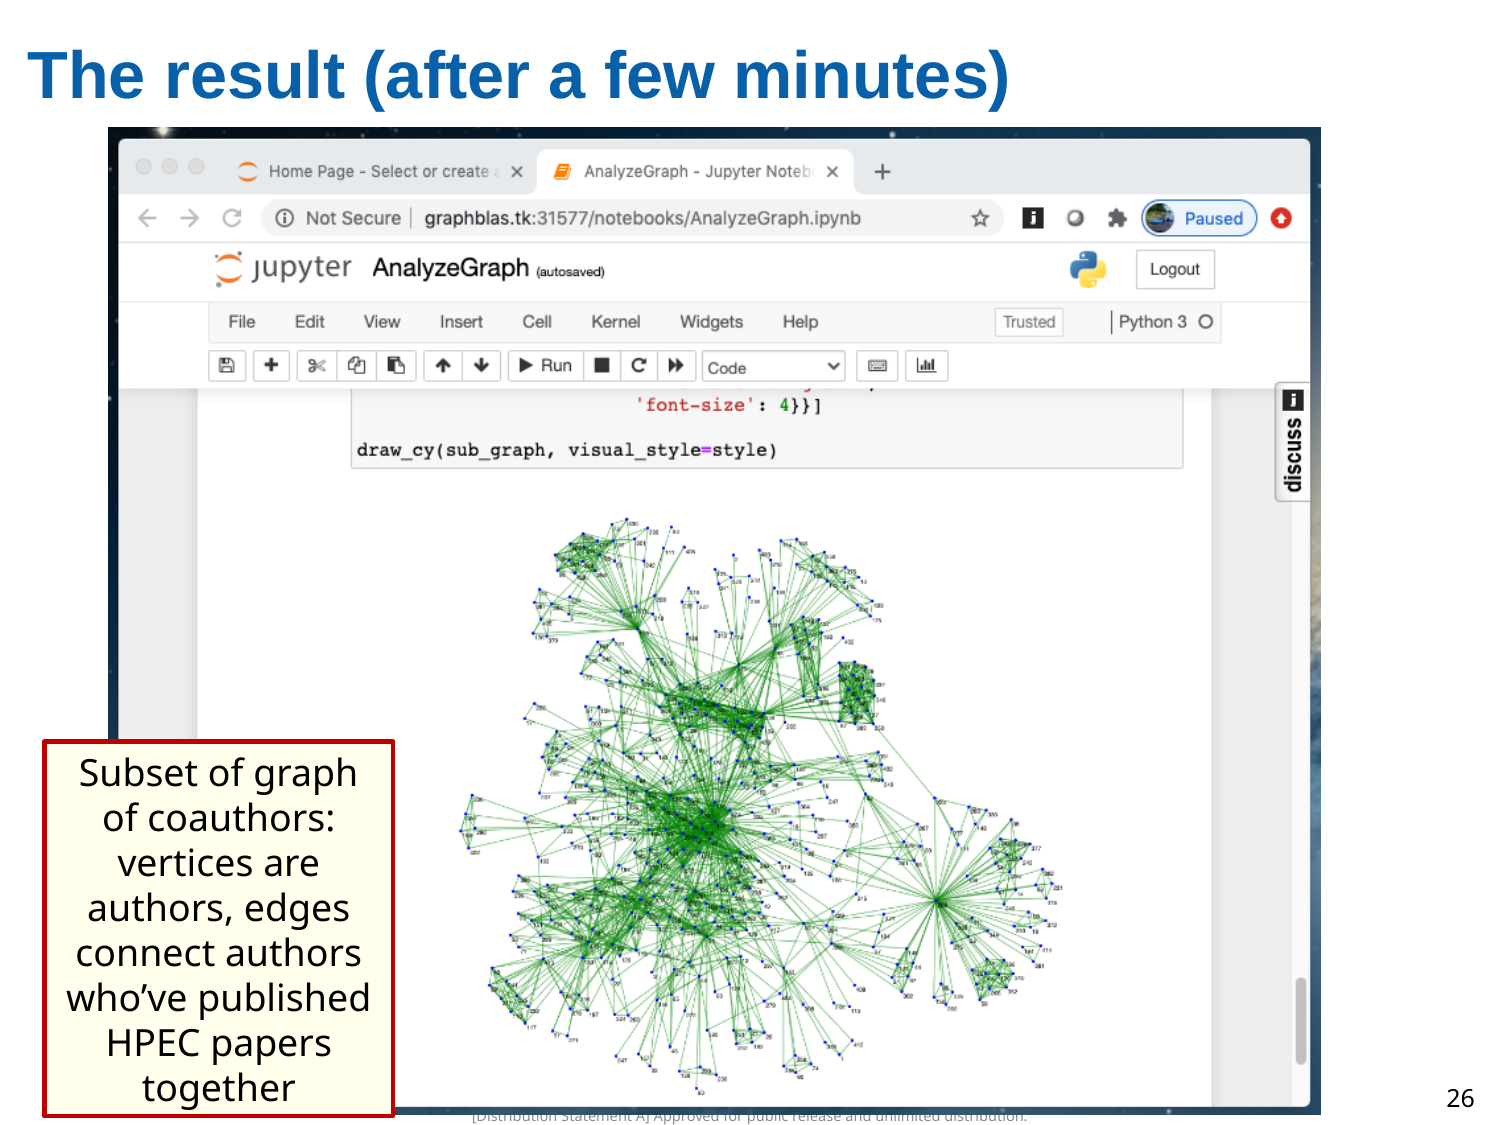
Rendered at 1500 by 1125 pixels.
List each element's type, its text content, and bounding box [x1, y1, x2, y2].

picture [108, 127, 1321, 1115]
slide_number 26 [1431, 1074, 1500, 1125]
text_box Subset of graph of coauthors: vertices are authors, edges connect authors who’ve published HPEC papers together [44, 741, 103, 1117]
title The result (after a few minutes) [27, 31, 1379, 178]
